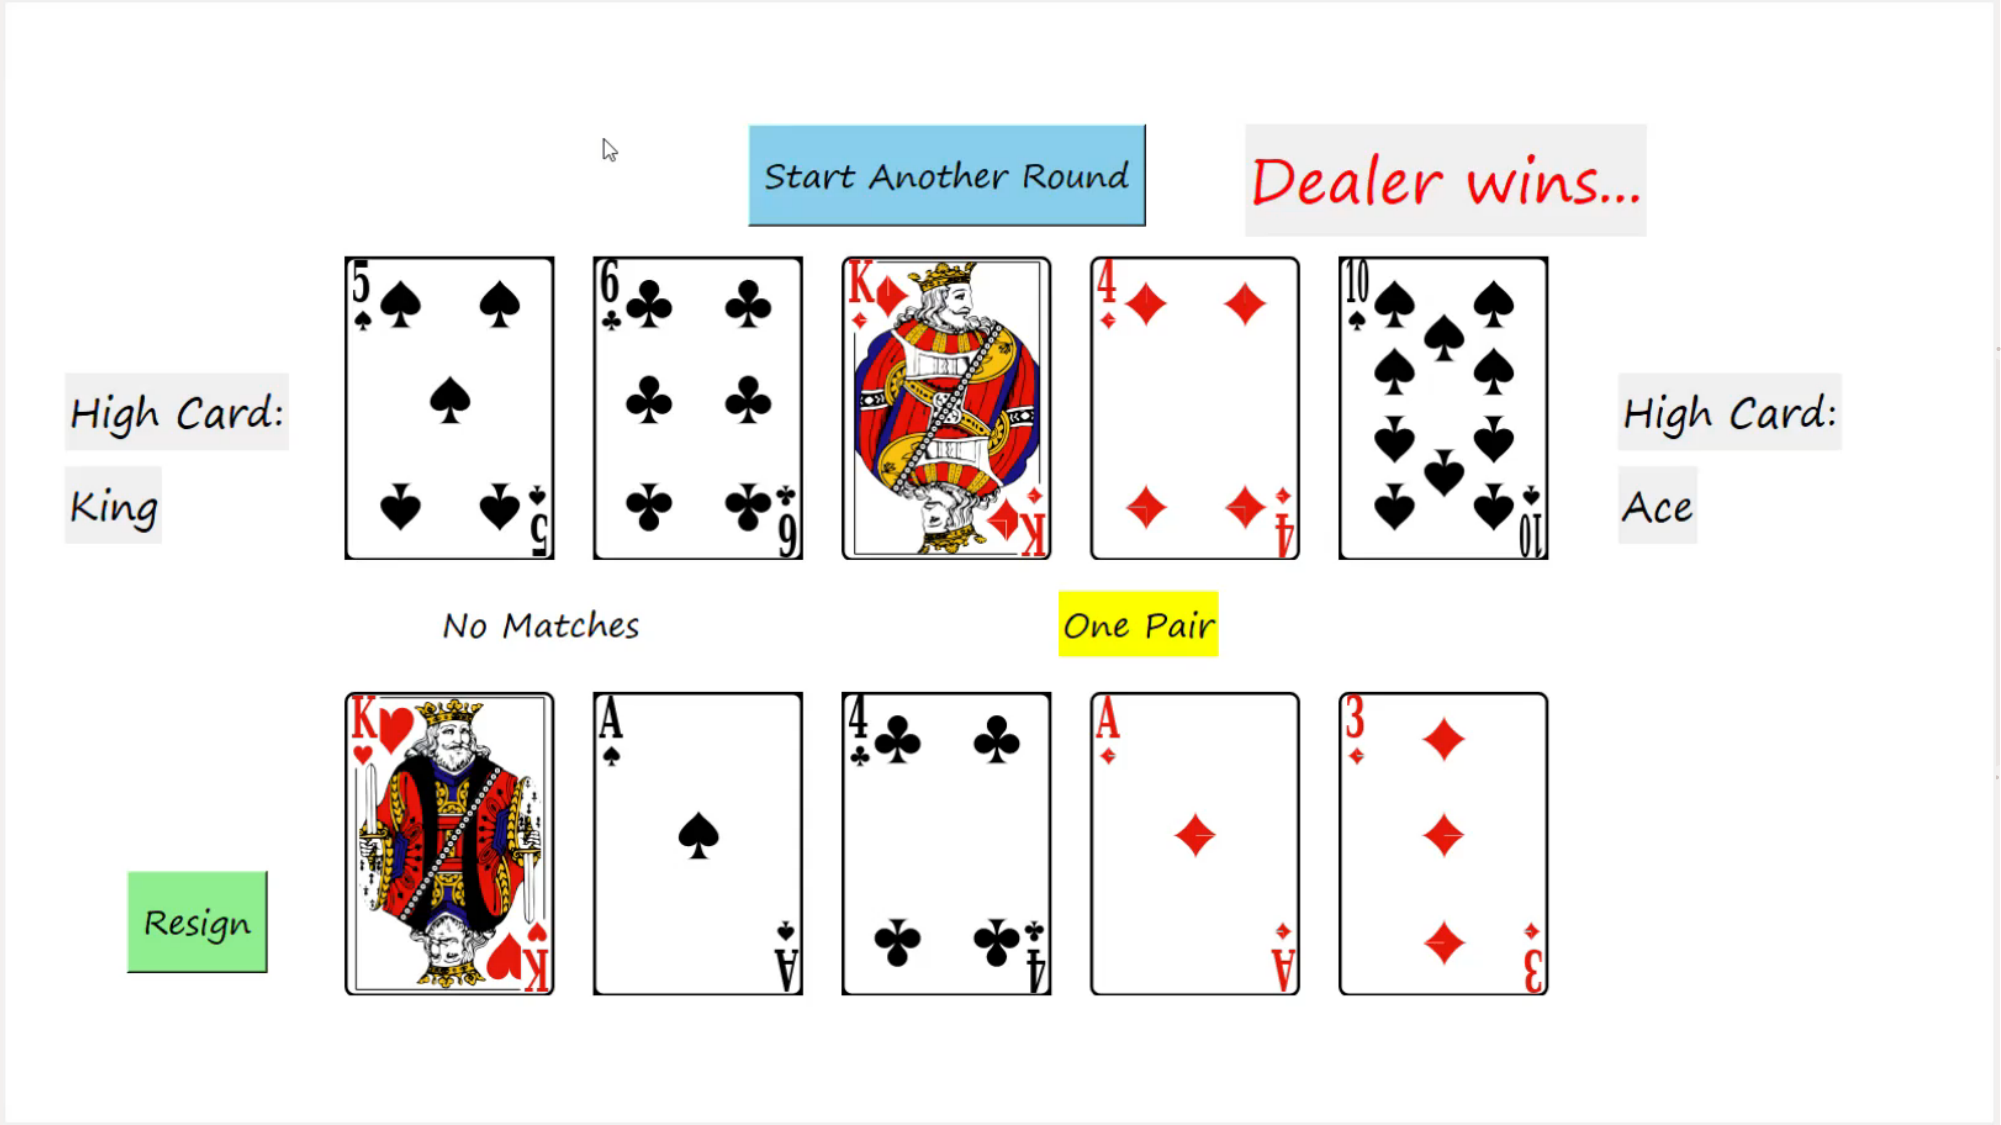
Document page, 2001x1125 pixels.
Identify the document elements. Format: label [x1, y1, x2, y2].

text_box [3, 0, 1997, 1125]
